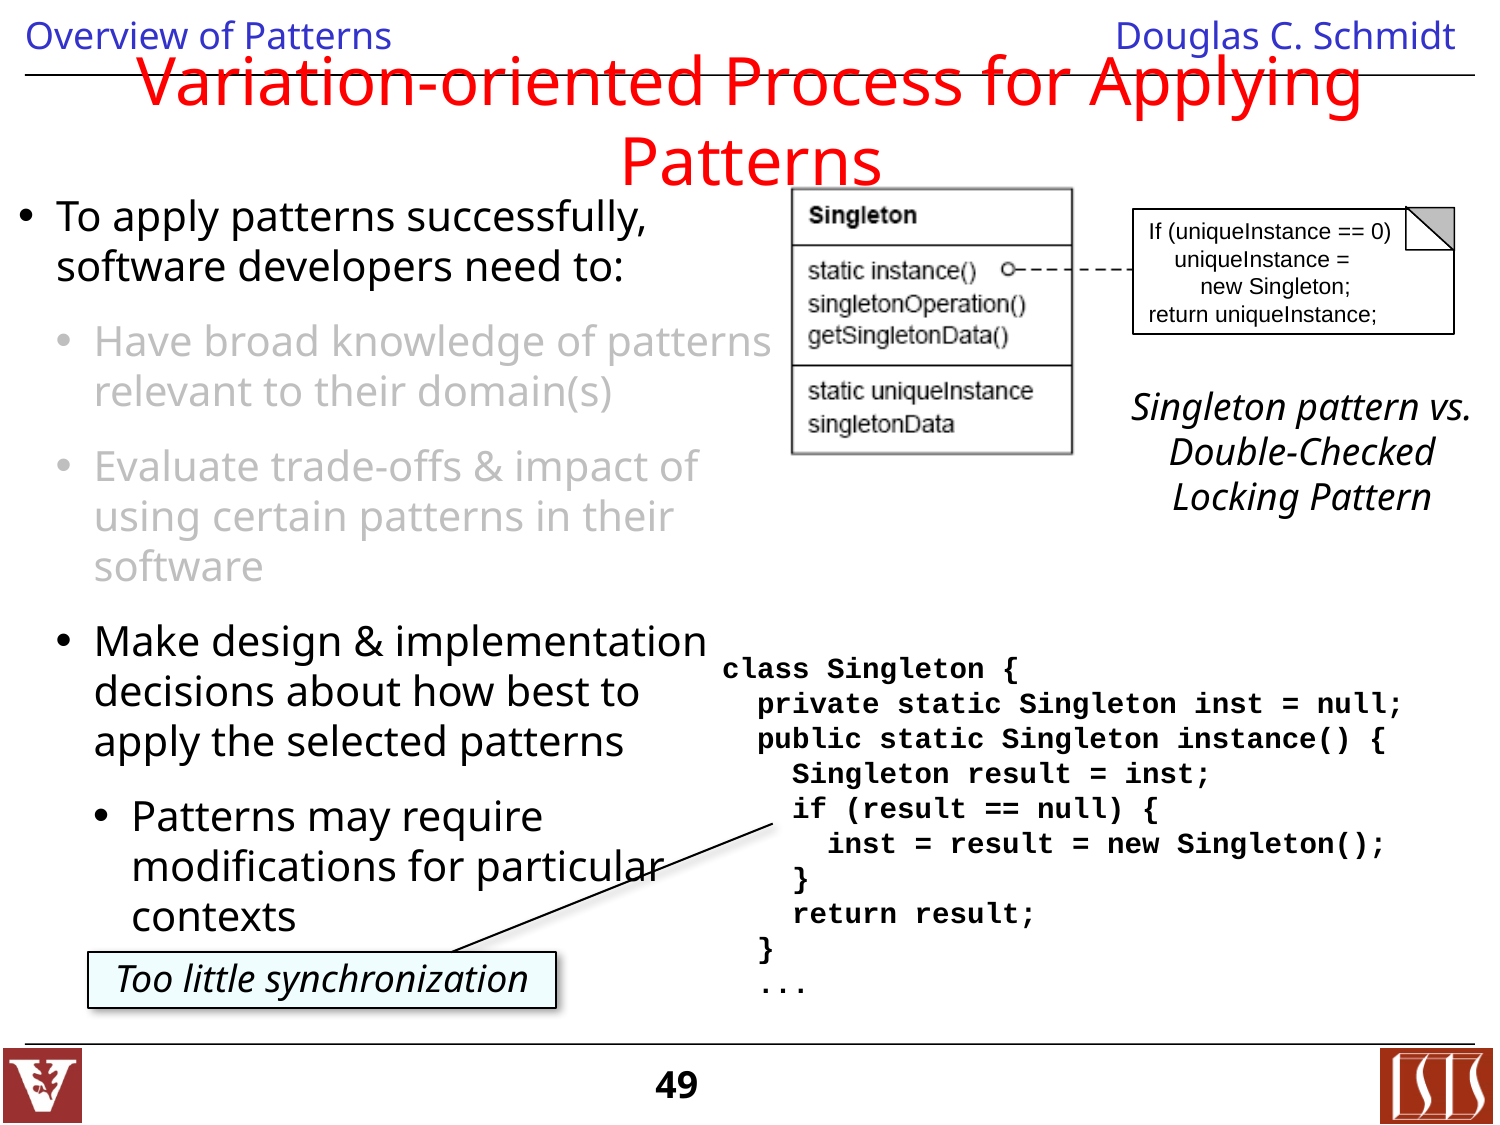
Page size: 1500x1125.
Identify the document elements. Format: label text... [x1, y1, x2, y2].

title Variation-oriented Process for Applying Patterns [18, 87, 1485, 151]
picture [781, 175, 1500, 473]
text_box Singleton pattern vs. Double-Checked Locking Pattern [1107, 482, 1497, 526]
text_box Too little synchronization [88, 823, 773, 1008]
text_box To apply patterns successfully, software developers need to: Have broad knowledge of patterns relevant to their domain(s) Evaluate trade-offs & impact of using certain patterns in their software Make design & implementation decisions about how best to apply the selected patterns Patterns may require modifications for particular contexts [3, 182, 818, 947]
picture [1380, 1048, 1493, 1124]
text_box class Singleton { private static Singleton inst = null; public static Singleton instance() { Singleton result = inst; if (result == null) { inst = result = new Singleton(); } return result; } ... [707, 641, 1500, 1007]
picture [3, 1048, 82, 1123]
